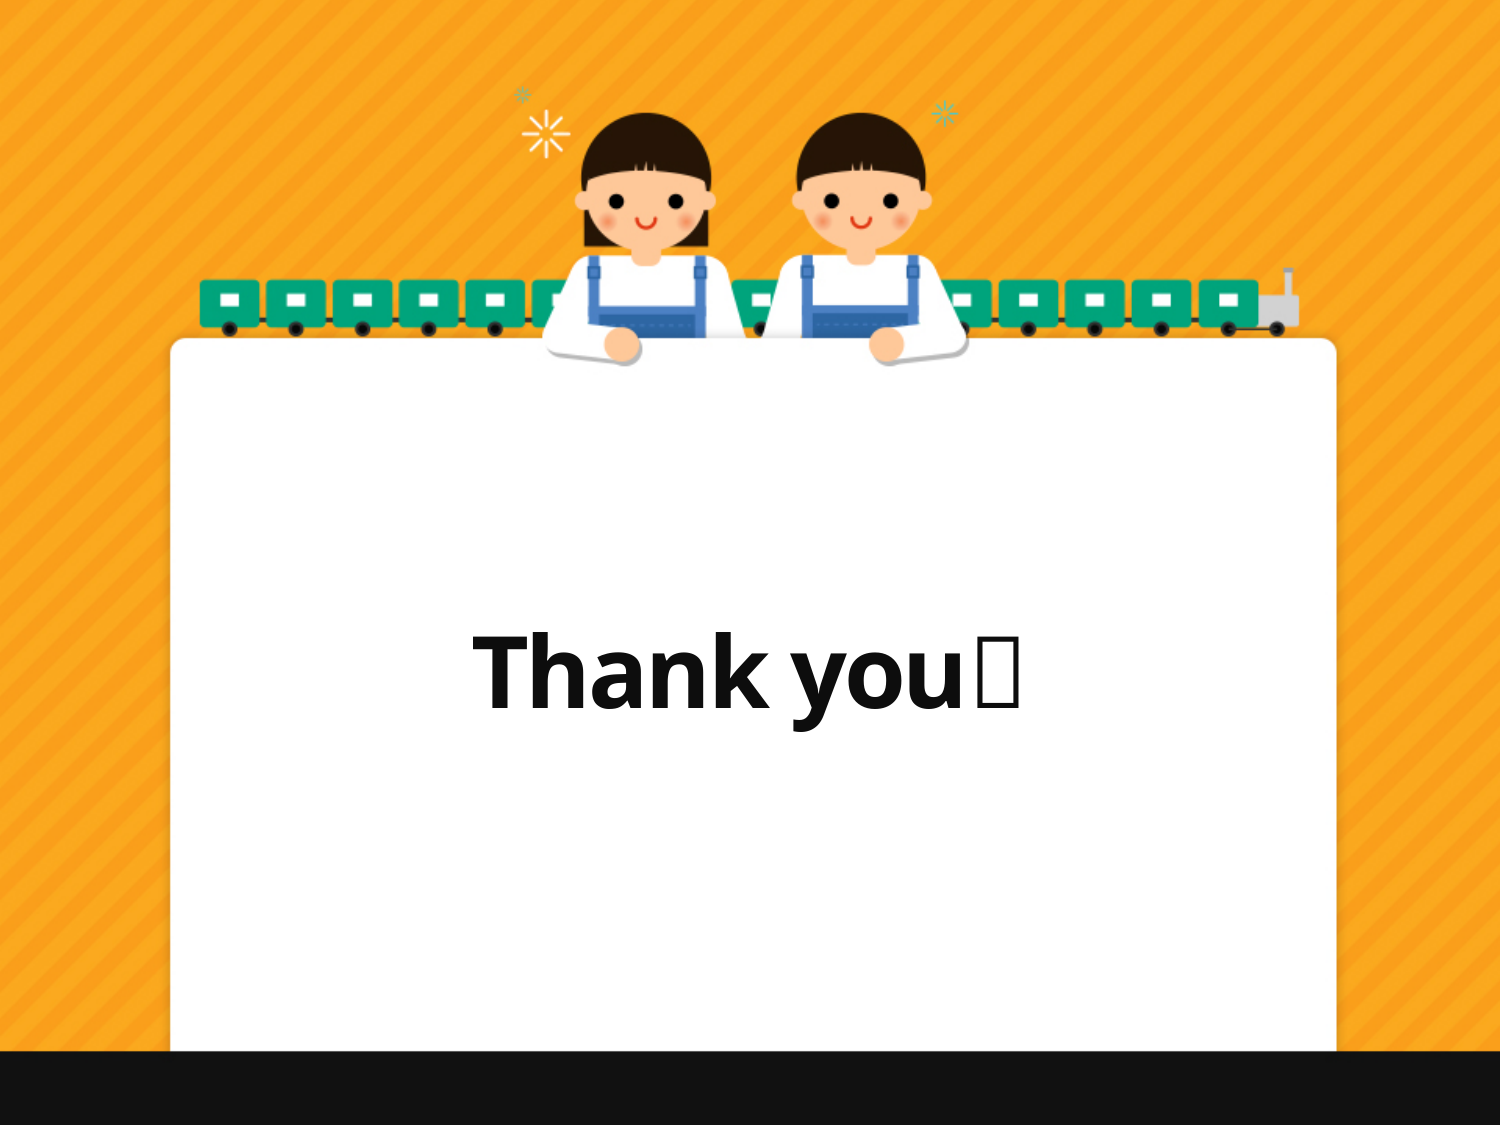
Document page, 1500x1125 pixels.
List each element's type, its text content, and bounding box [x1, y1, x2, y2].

text_box Thank you [456, 615, 1044, 738]
picture [0, 0, 1500, 1125]
